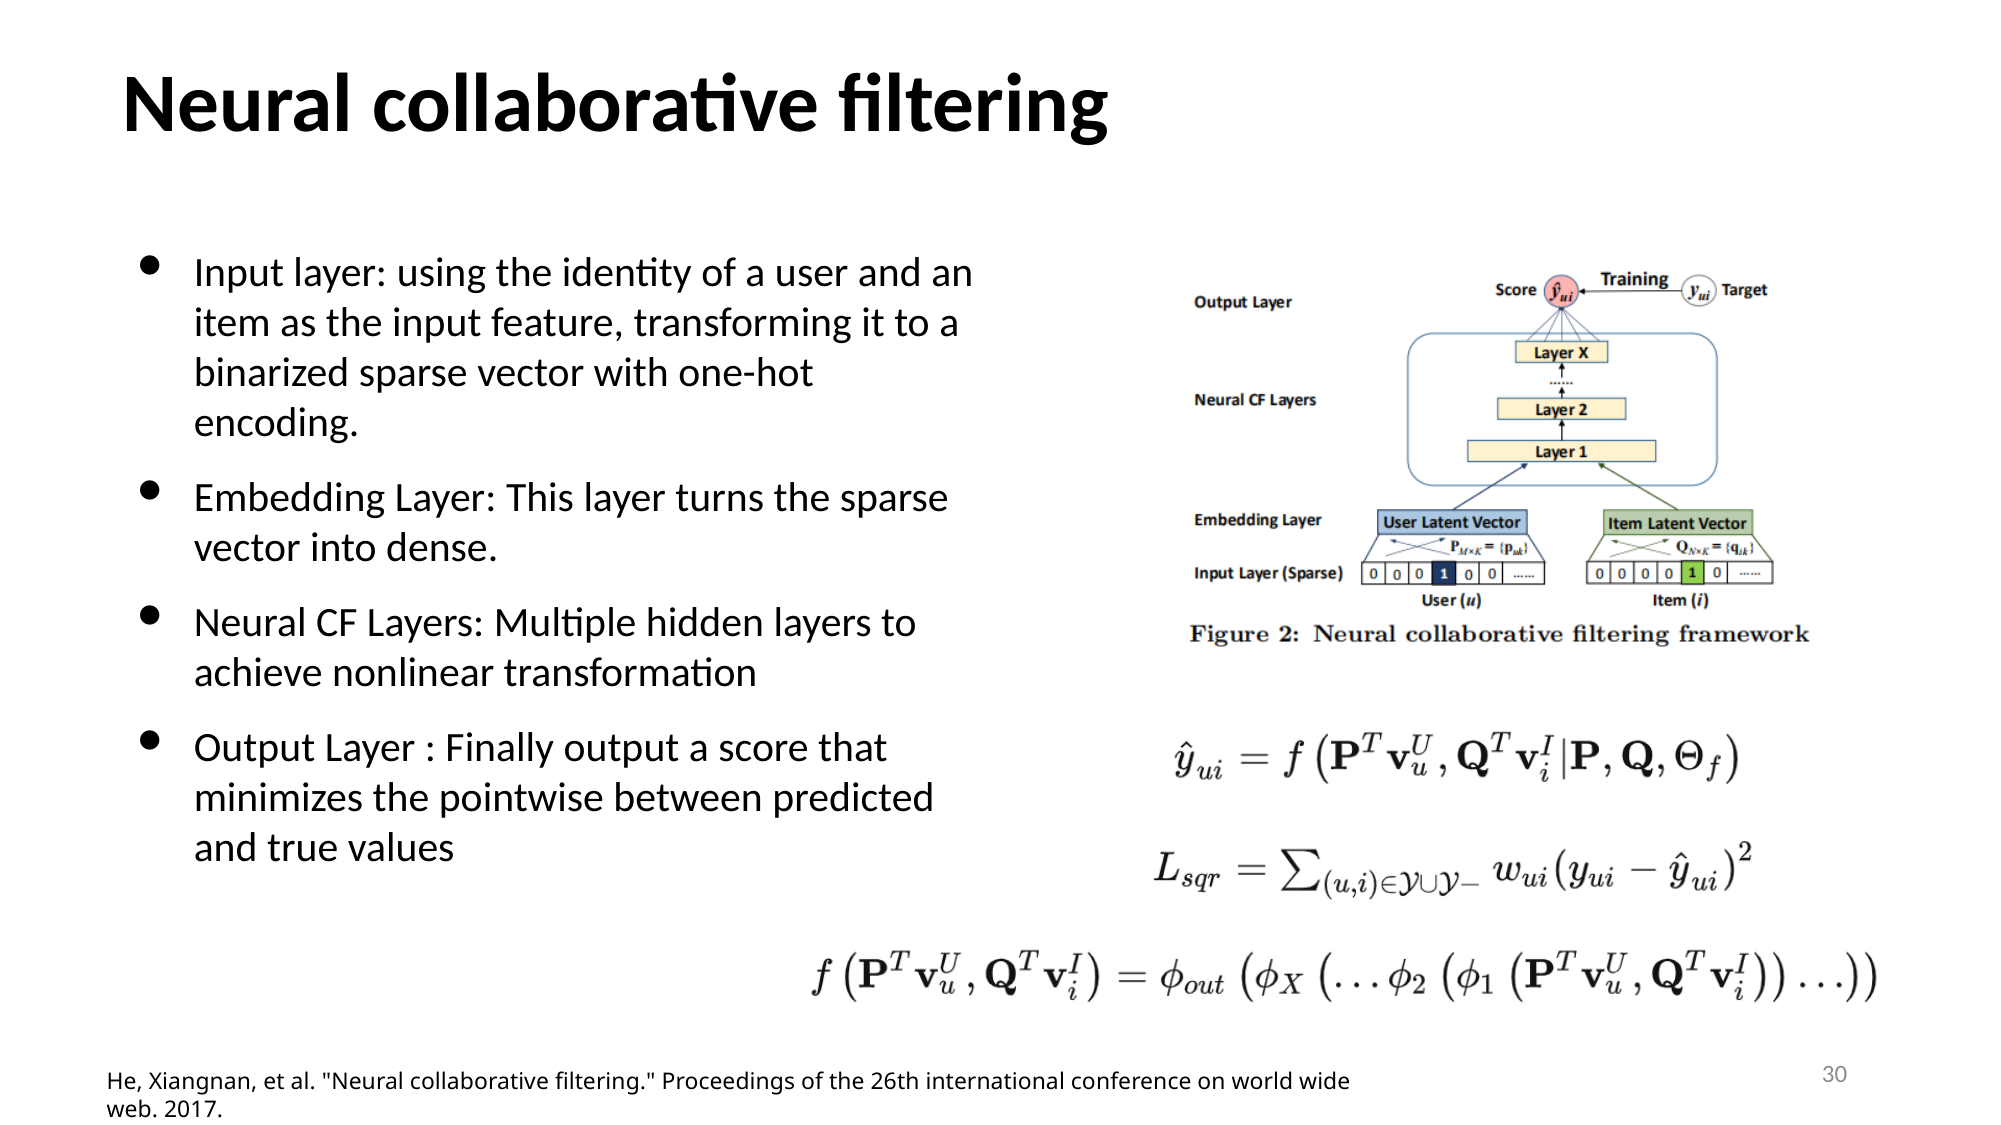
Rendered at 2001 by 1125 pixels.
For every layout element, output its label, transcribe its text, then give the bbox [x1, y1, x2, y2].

picture [1155, 704, 1749, 807]
picture [1140, 247, 1822, 659]
picture [1138, 818, 1766, 915]
picture [797, 939, 1894, 1019]
title Neural collaborative filtering [107, 0, 1957, 214]
text_box Input layer: using the identity of a user and an item as the input feature, transforming it to a binarized sparse vector with one-hot encoding. Embedding Layer: This layer turns the sparse vector into dense. Neural CF Layers: Multiple hidden layers to achieve nonlinear transformation Output Layer : Finally output a score that minimizes the pointwise between predicted and true values [46, 237, 1000, 840]
text_box He, Xiangnan, et al. "Neural collaborative filtering." Proceedings of the 26th international conference on world wide web. 2017. [91, 1059, 1368, 1125]
slide_number 30 [1412, 1042, 1863, 1103]
